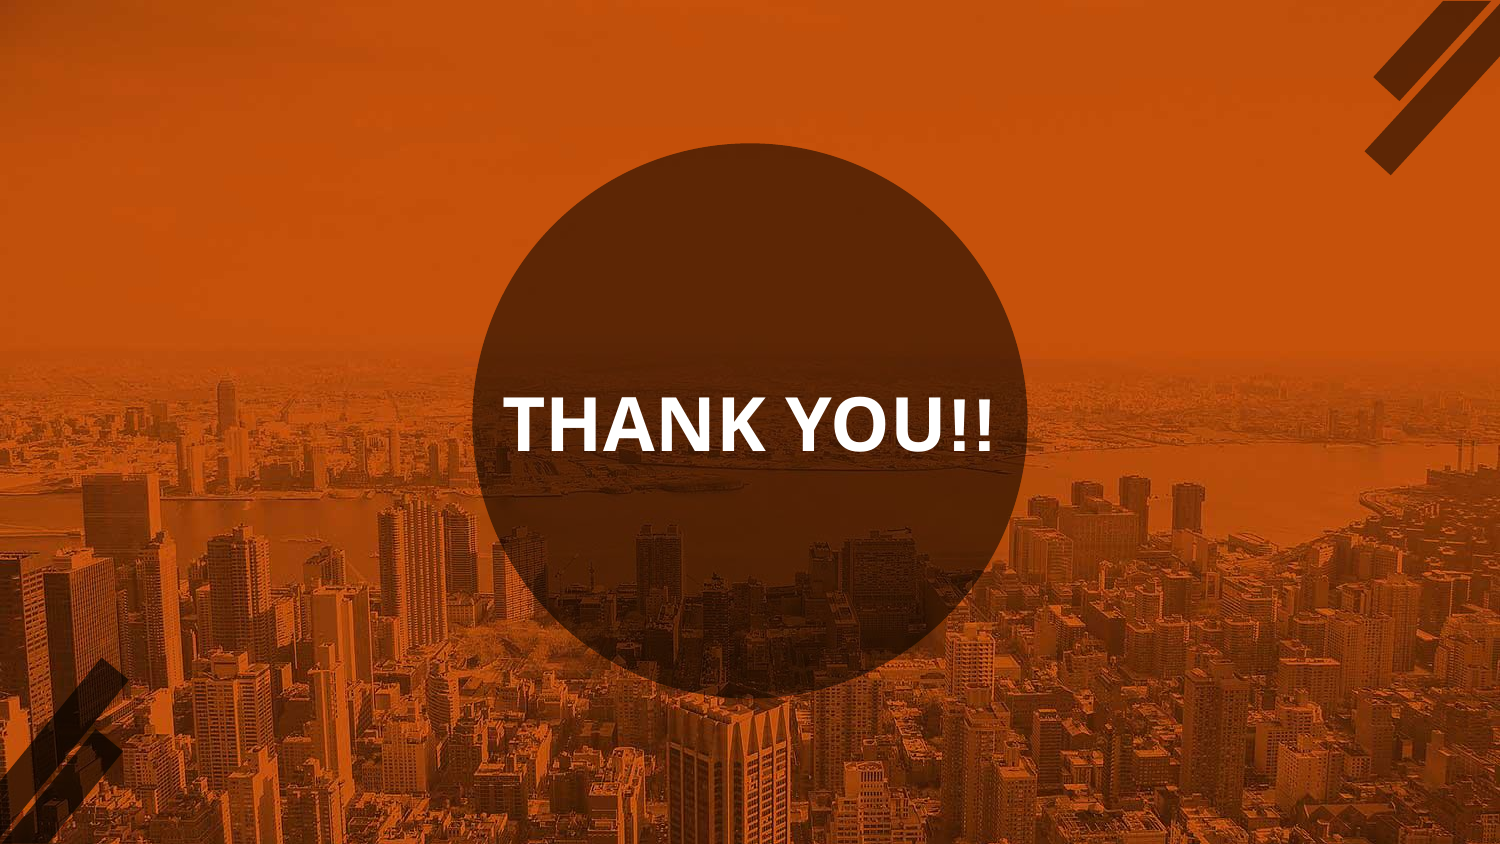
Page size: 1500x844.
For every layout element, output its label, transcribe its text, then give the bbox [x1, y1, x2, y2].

list THANK YOU!! [472, 374, 1028, 470]
picture [0, 0, 1500, 844]
